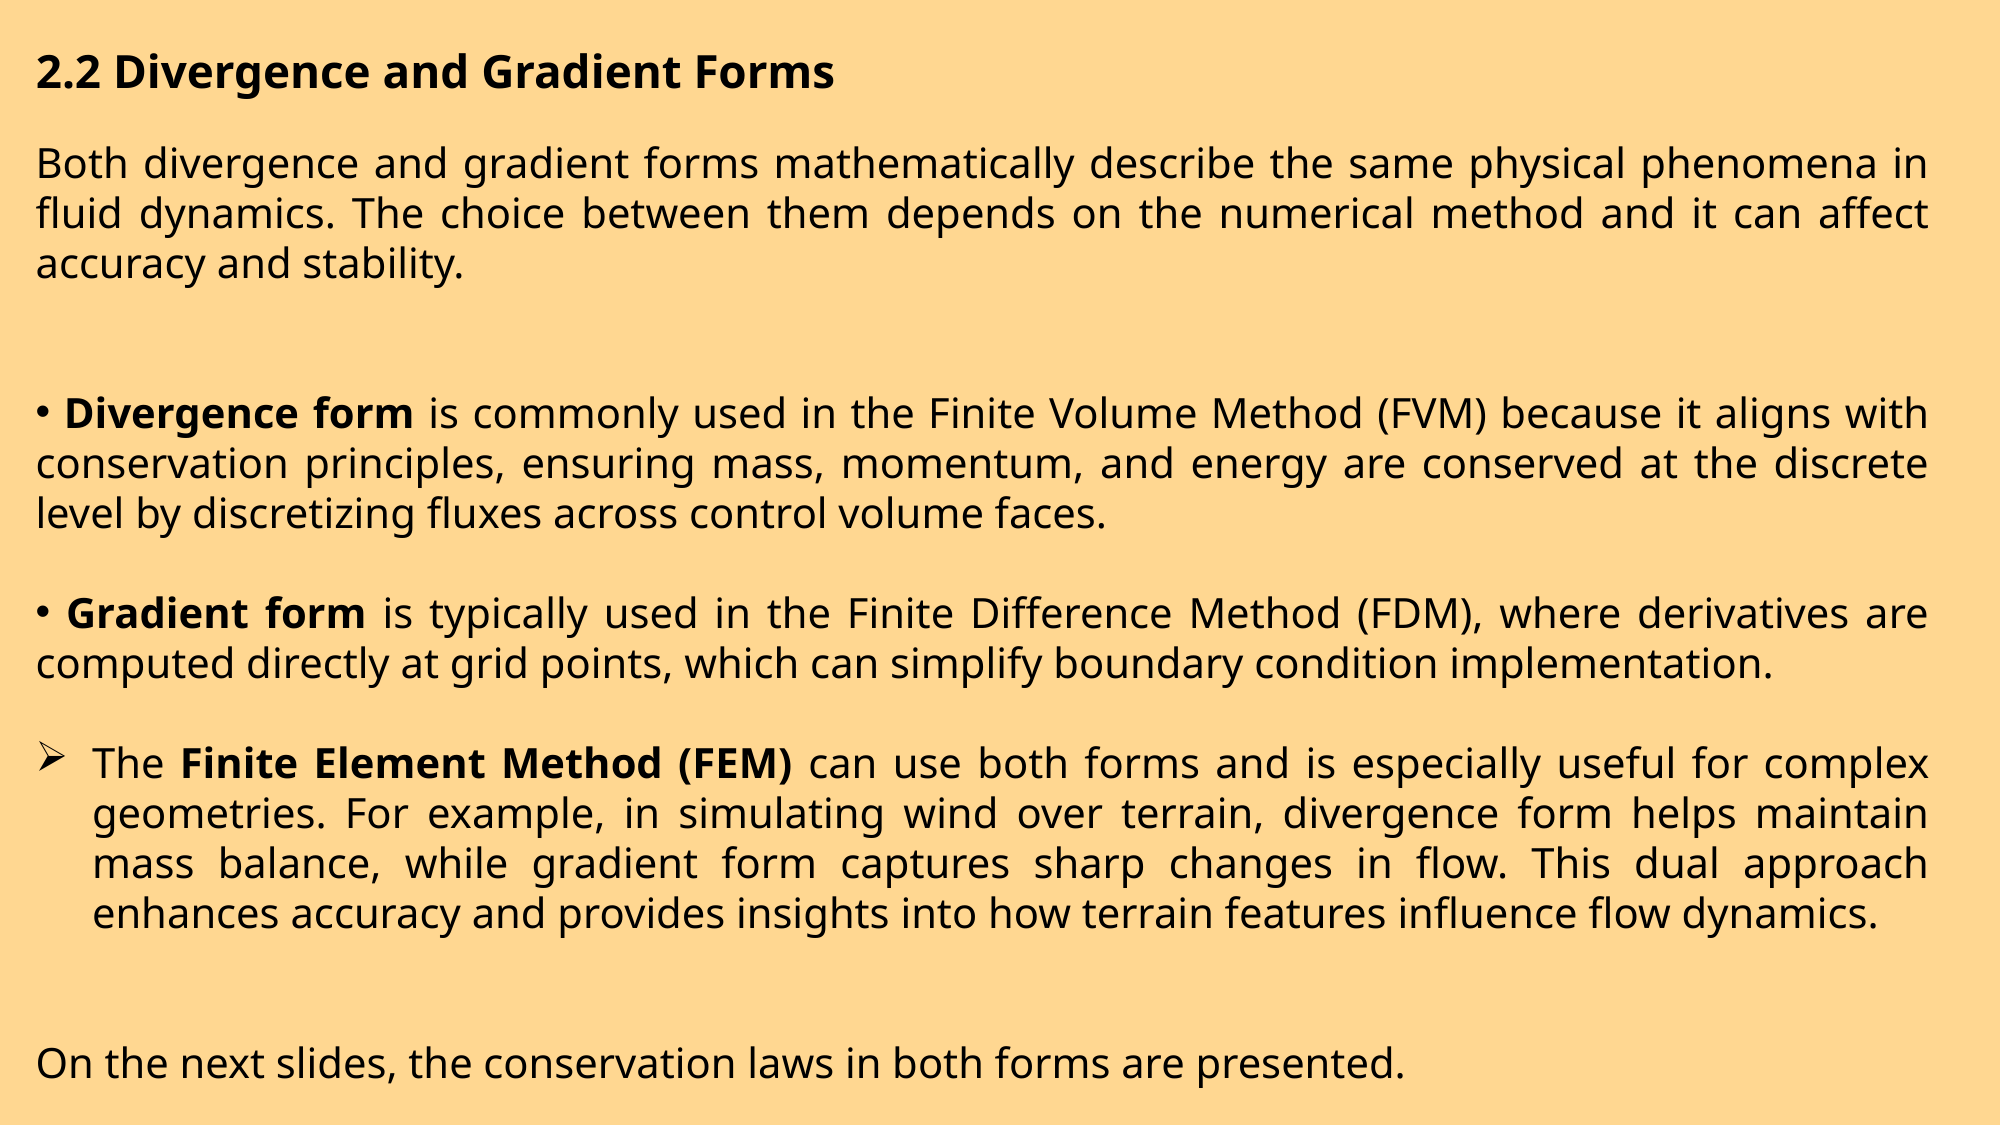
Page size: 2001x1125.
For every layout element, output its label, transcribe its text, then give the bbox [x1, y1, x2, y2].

text_box Both divergence and gradient forms mathematically describe the same physical phenomena in fluid dynamics. The choice between them depends on the numerical method and it can affect accuracy and stability. Divergence form is commonly used in the Finite Volume Method (FVM) because it aligns with conservation principles, ensuring mass, momentum, and energy are conserved at the discrete level by discretizing fluxes across control volume faces. Gradient form is typically used in the Finite Difference Method (FDM), where derivatives are computed directly at grid points, which can simplify boundary condition implementation. The Finite Element Method (FEM) can use both forms and is especially useful for complex geometries. For example, in simulating wind over terrain, divergence form helps maintain mass balance, while gradient form captures sharp changes in flow. This dual approach enhances accuracy and provides insights into how terrain features influence flow dynamics. On the next slides, the conservation laws in both forms are presented. [20, 128, 1945, 1095]
text_box 2.2 Divergence and Gradient Forms [21, 35, 1021, 106]
